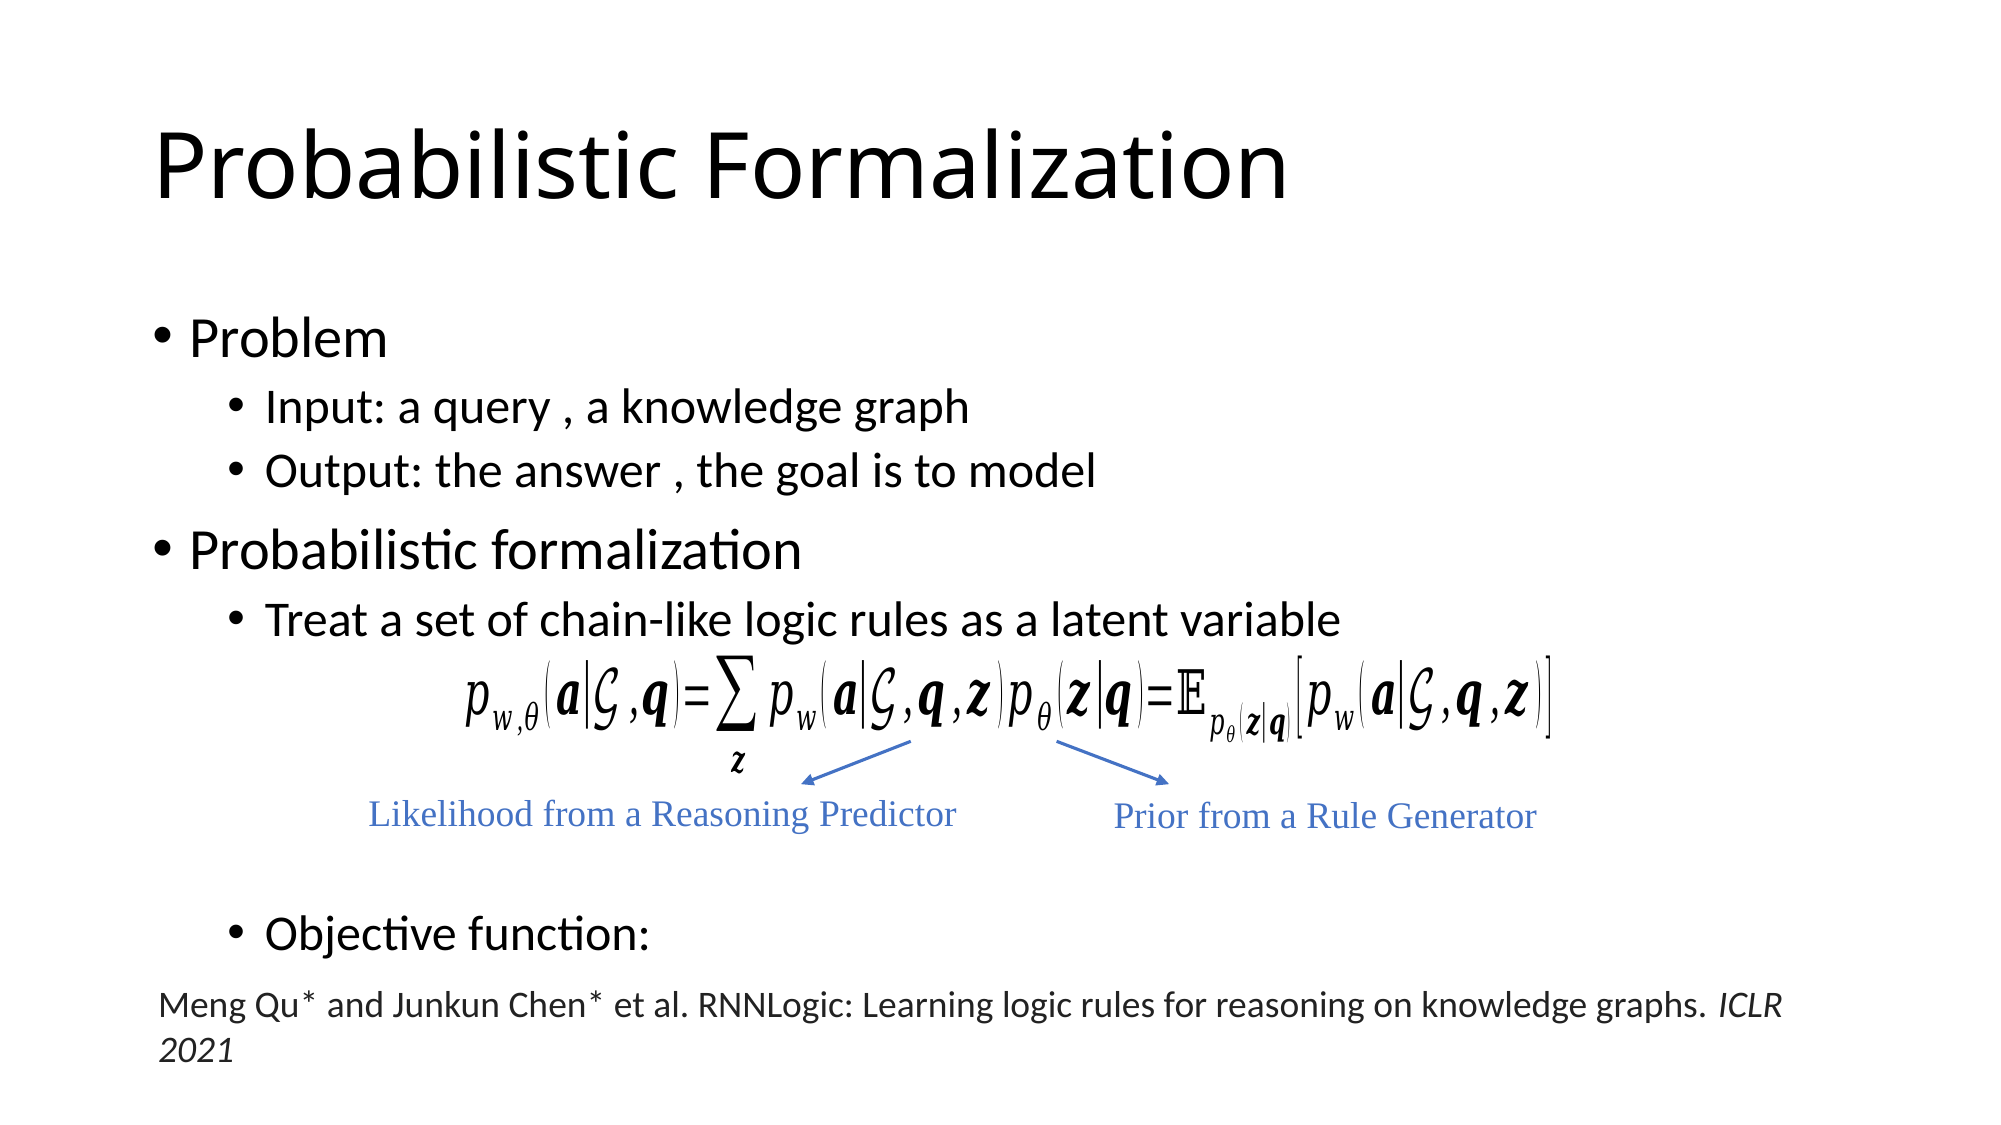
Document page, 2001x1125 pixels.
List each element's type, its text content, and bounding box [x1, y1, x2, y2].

title Probabilistic Formalization [137, 59, 1863, 278]
text_box Meng Qu* and Junkun Chen* et al. RNNLogic: Learning logic rules for reasoning on knowledge graphs. ICLR 2021 [143, 973, 1869, 1078]
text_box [318, 653, 1593, 845]
